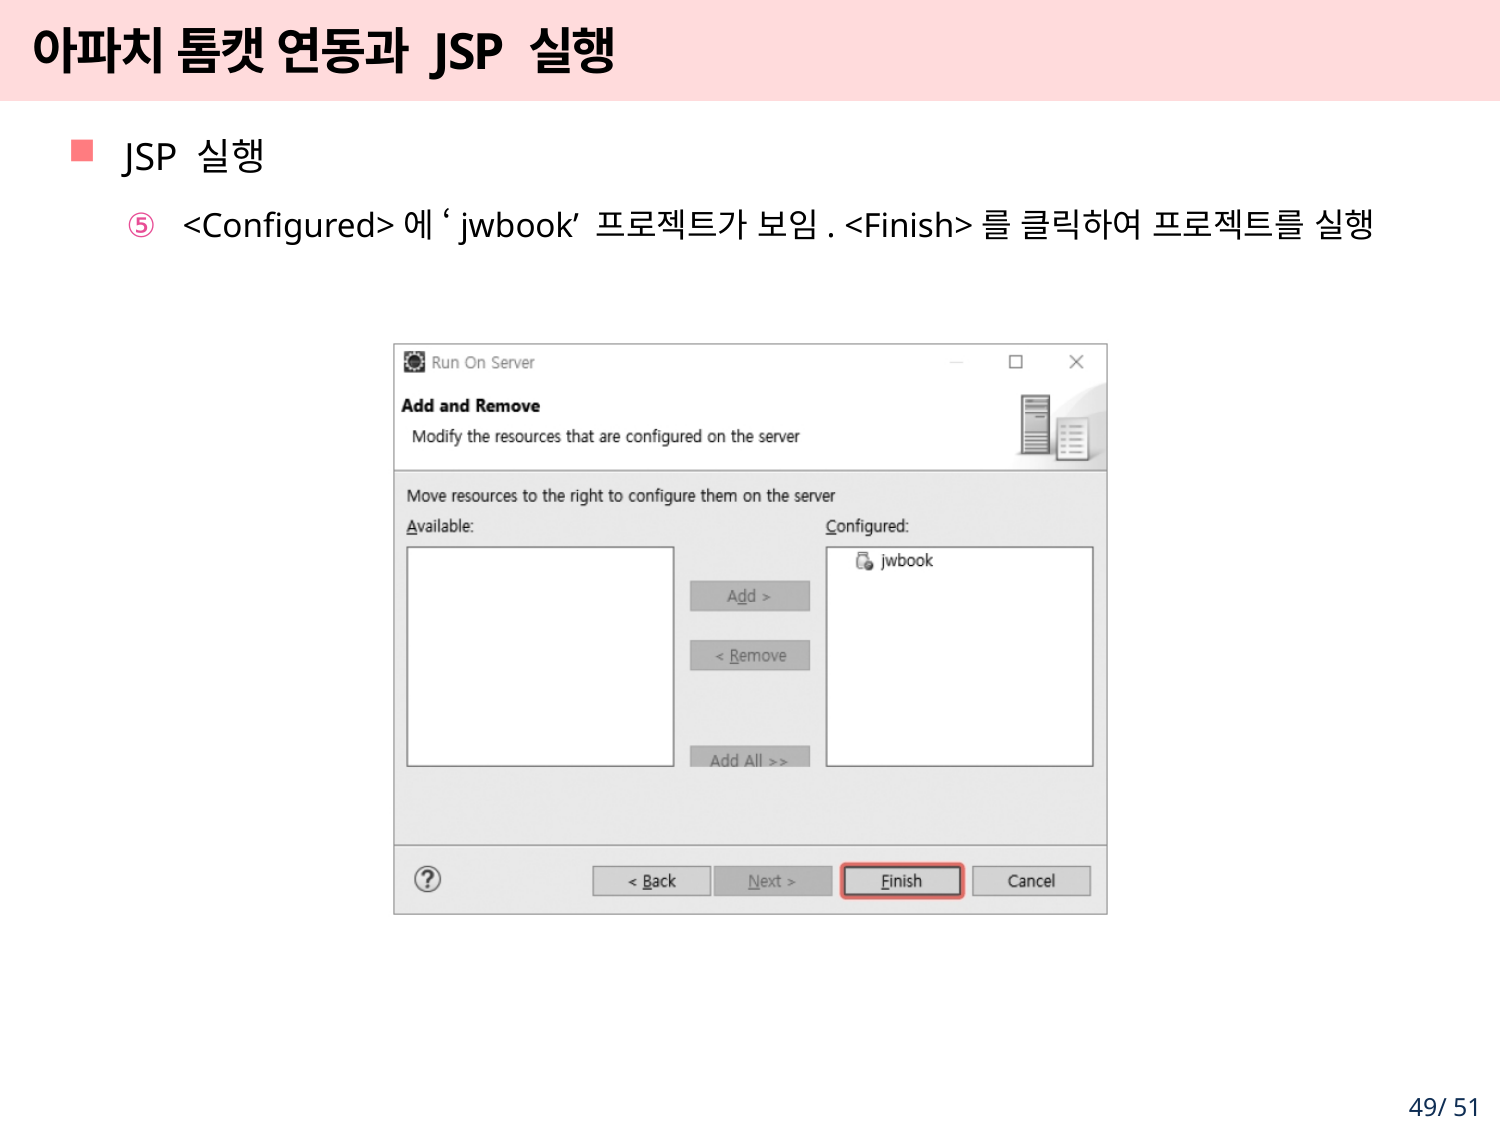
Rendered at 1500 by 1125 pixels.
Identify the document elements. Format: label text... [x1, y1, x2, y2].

title 아파치 톰캣 연동과 JSP 실행 [17, 10, 1295, 89]
picture [387, 337, 1113, 918]
list JSP 실행 <Configured>에 ‘jwbook’ 프로젝트가 보임. <Finish>를 클릭하여 프로젝트를 실행 [53, 125, 1459, 1005]
